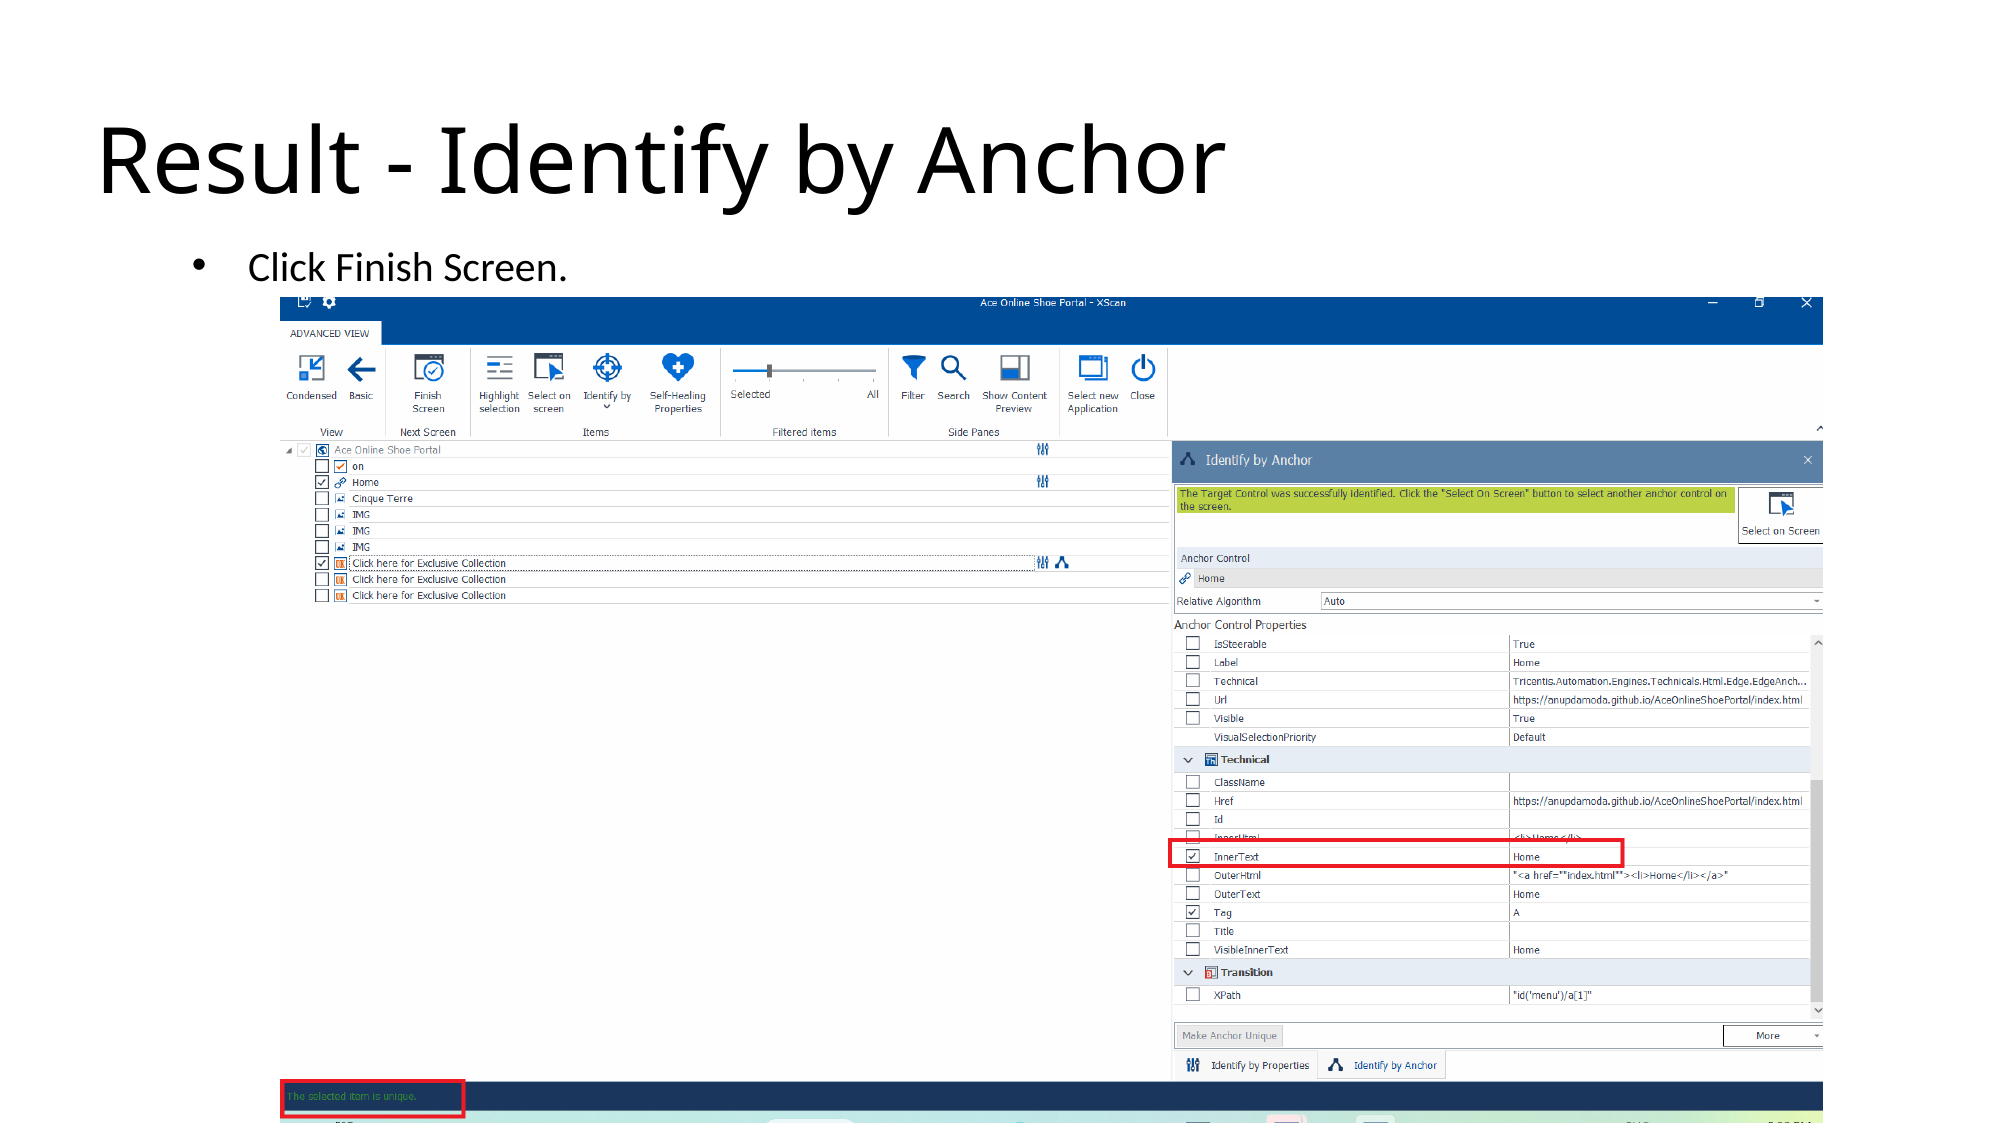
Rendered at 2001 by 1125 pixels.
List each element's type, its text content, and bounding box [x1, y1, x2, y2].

picture [280, 297, 1823, 1123]
title Result - Identify by Anchor [80, 55, 1863, 273]
text_box Click Finish Screen. [177, 232, 1766, 297]
